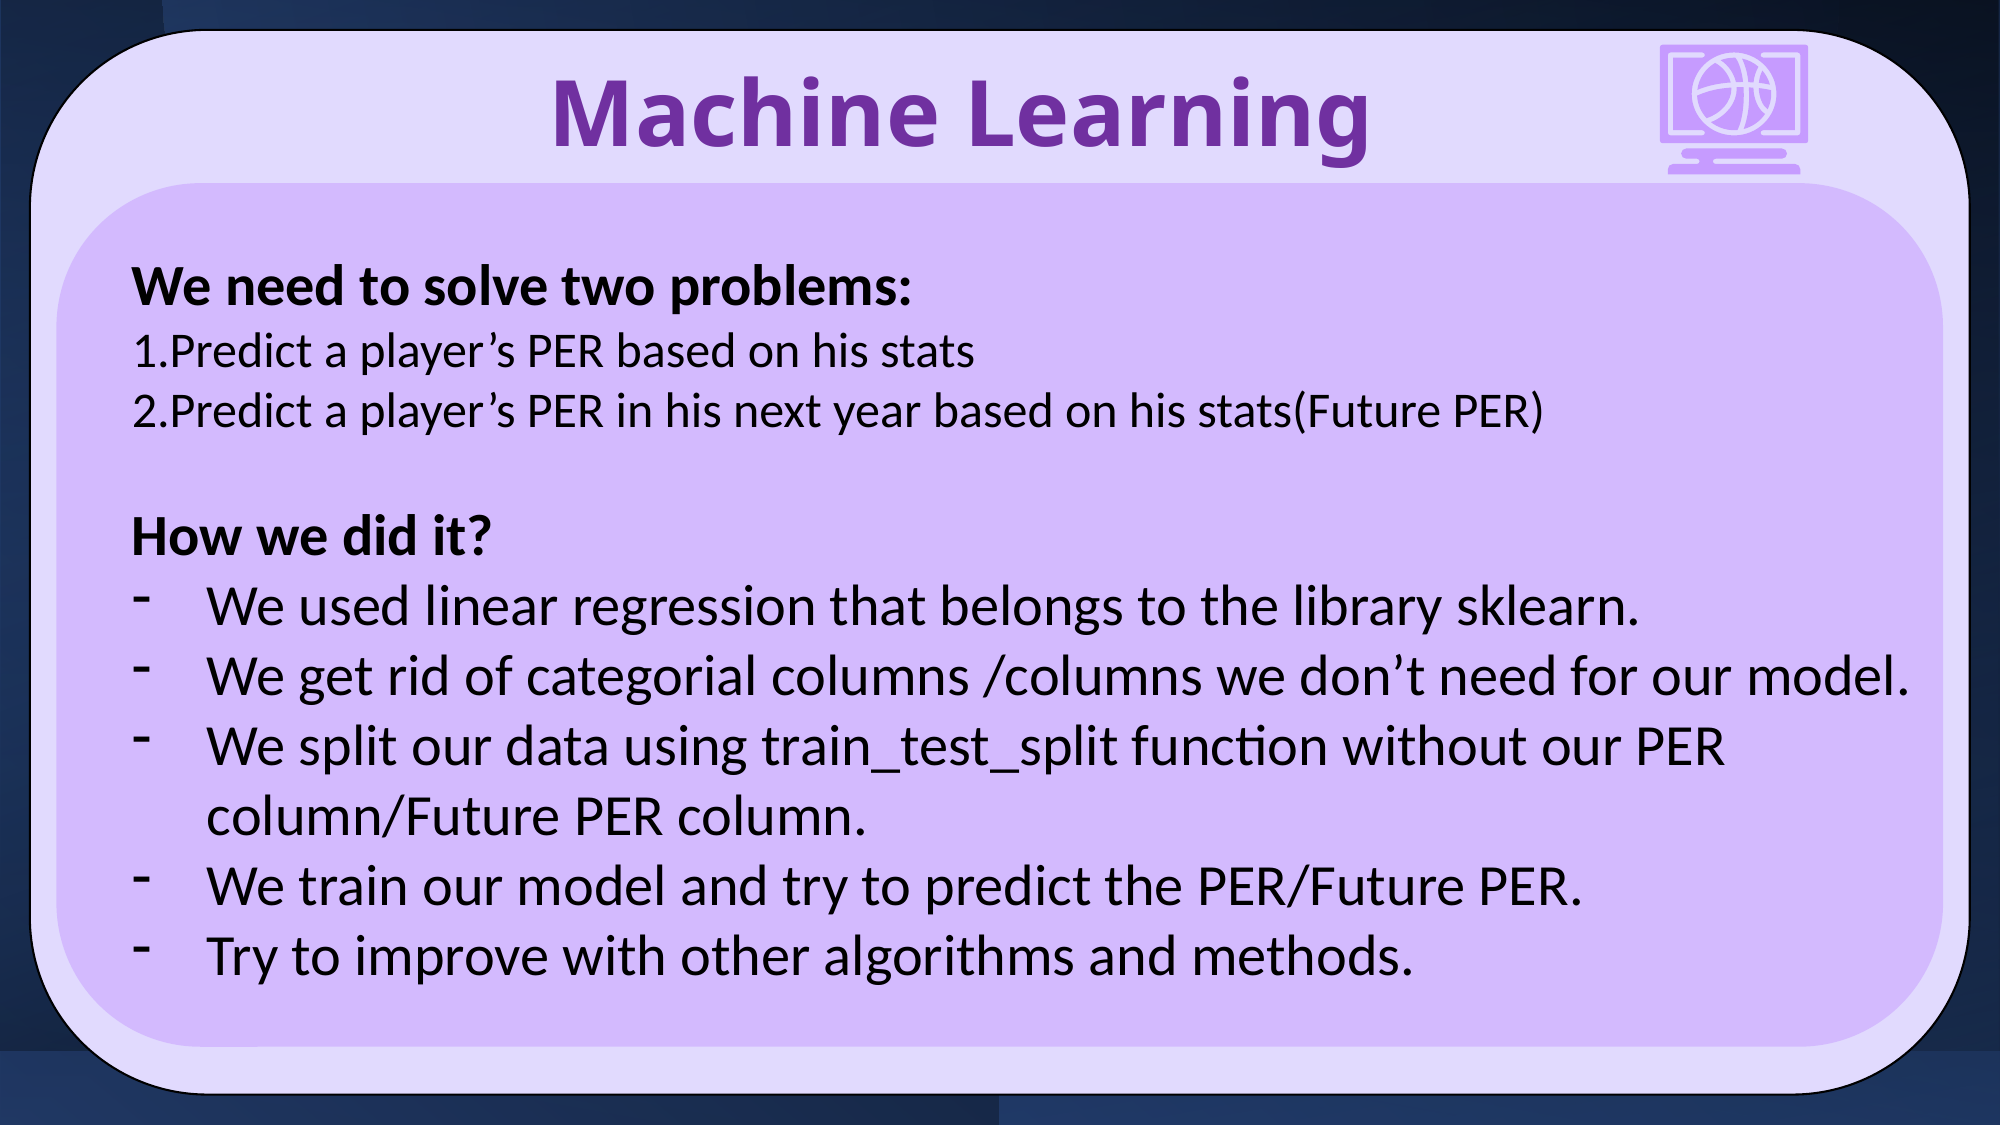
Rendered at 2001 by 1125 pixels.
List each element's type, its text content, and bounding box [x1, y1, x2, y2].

text_box [28, 28, 1971, 1096]
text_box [1659, 44, 1809, 175]
text_box [0, 0, 1999, 1125]
text_box We need to solve two problems: 1.Predict a player’s PER based on his stats 2.Predict a player’s PER in his next year based on his stats(Future PER) How we did it? We used linear regression that belongs to the library sklearn. We get rid of categorial columns /columns we don’t need for our model. We split our data using train_test_split function without our PER column/Future PER column. We train our model and try to predict the PER/Future PER. Try to improve with other algorithms and methods. [117, 240, 1957, 1040]
text_box [156, 1040, 1843, 1047]
text_box [56, 183, 1914, 1021]
text_box Machine Learning [325, 60, 1598, 174]
text_box [160, 0, 1840, 34]
